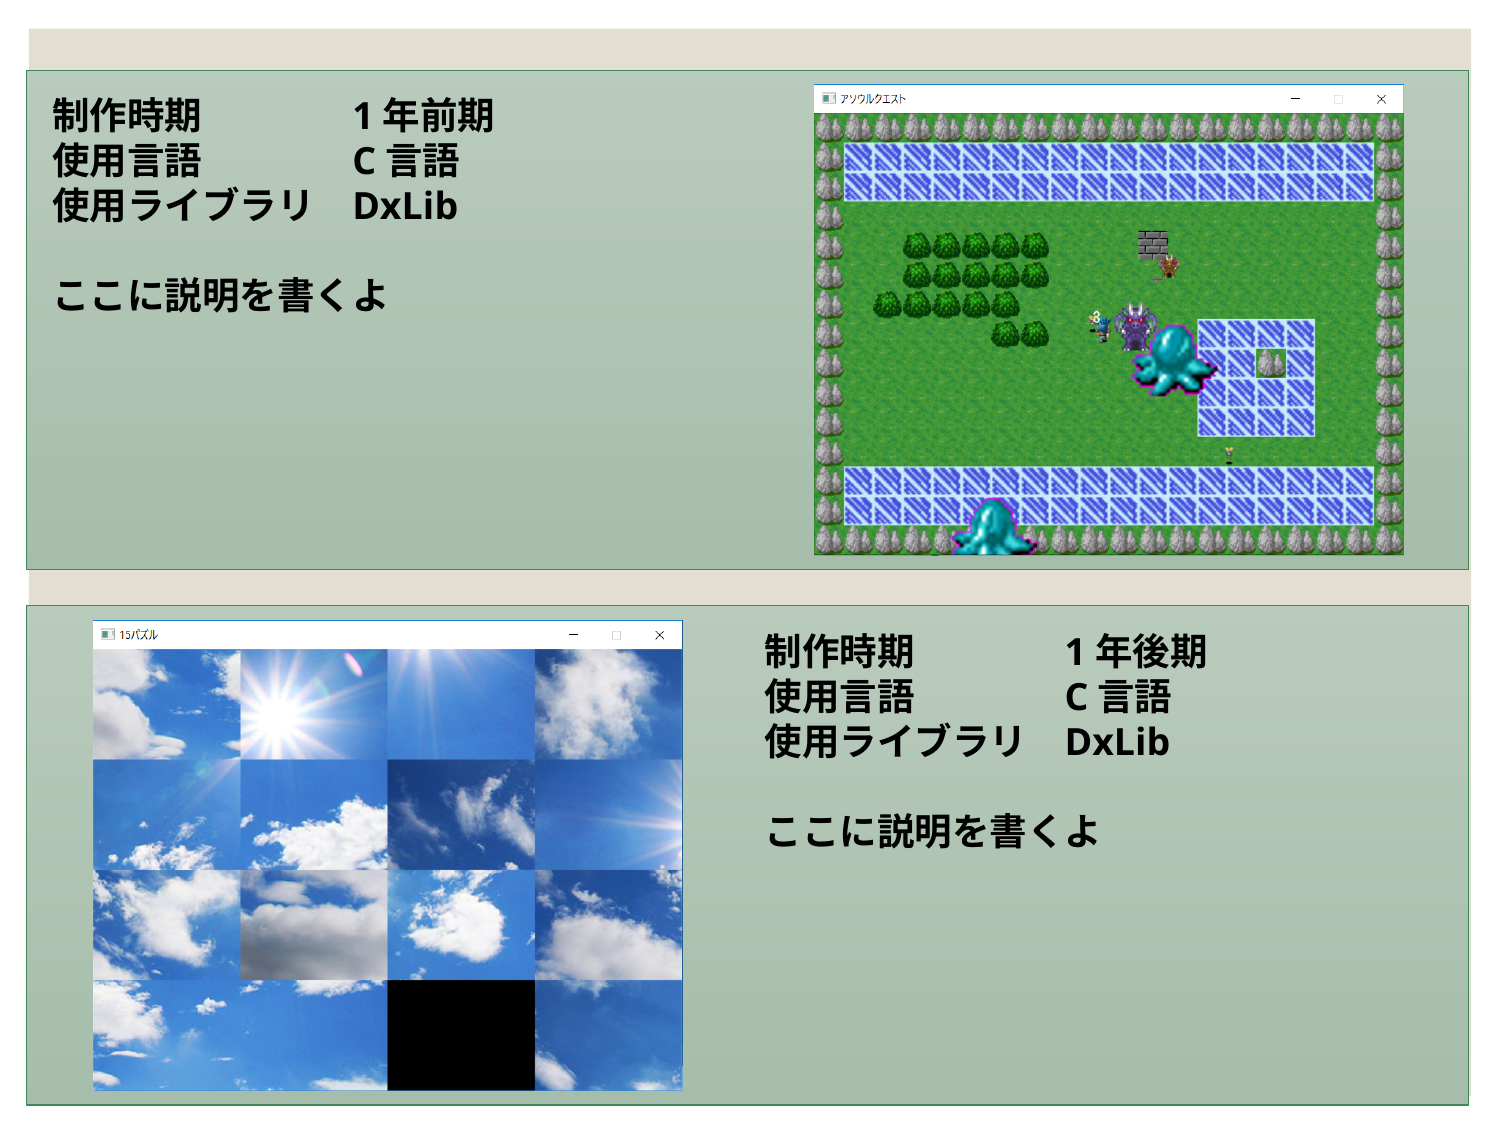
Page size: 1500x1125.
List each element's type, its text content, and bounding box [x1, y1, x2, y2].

picture [814, 84, 1404, 556]
text_box 制作時期 1年後期 使用言語 C言語 使用ライブラリ DxLib ここに説明を書くよ [749, 620, 1306, 861]
picture [93, 620, 683, 1091]
text_box 制作時期 1年前期 使用言語 C言語 使用ライブラリ DxLib ここに説明を書くよ [37, 84, 593, 325]
text_box [26, 605, 1469, 1106]
text_box [26, 70, 1469, 570]
